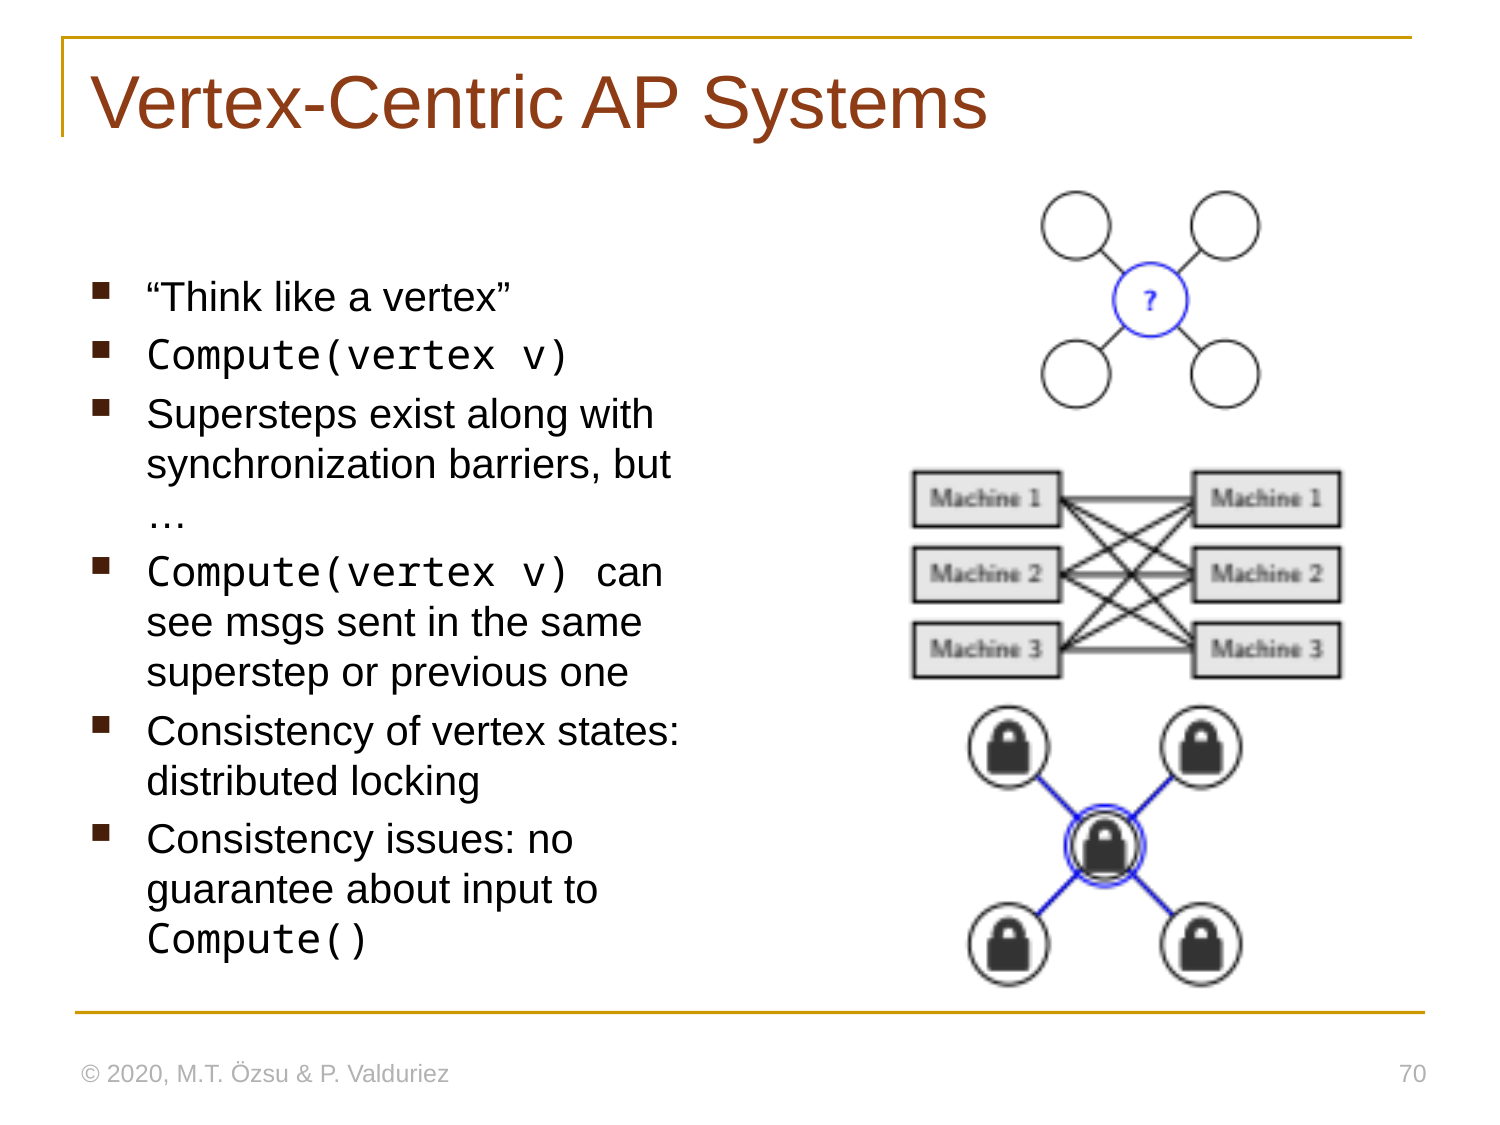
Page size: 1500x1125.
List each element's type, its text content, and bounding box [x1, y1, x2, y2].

slide_number 70 [1104, 1042, 1442, 1103]
title Vertex-Centric AP Systems [74, 45, 1426, 233]
picture [1011, 172, 1273, 427]
footer © 2020, M.T. Özsu & P. Valduriez [66, 1042, 573, 1103]
picture [899, 447, 1353, 1002]
list “Think like a vertex” Compute(vertex v) Supersteps exist along with synchronization barriers, but … Compute(vertex v) can see msgs sent in the same superstep or previous one Consistency of vertex states: distributed locking Consistency issues: no guarantee about input to Compute() [74, 262, 738, 1006]
